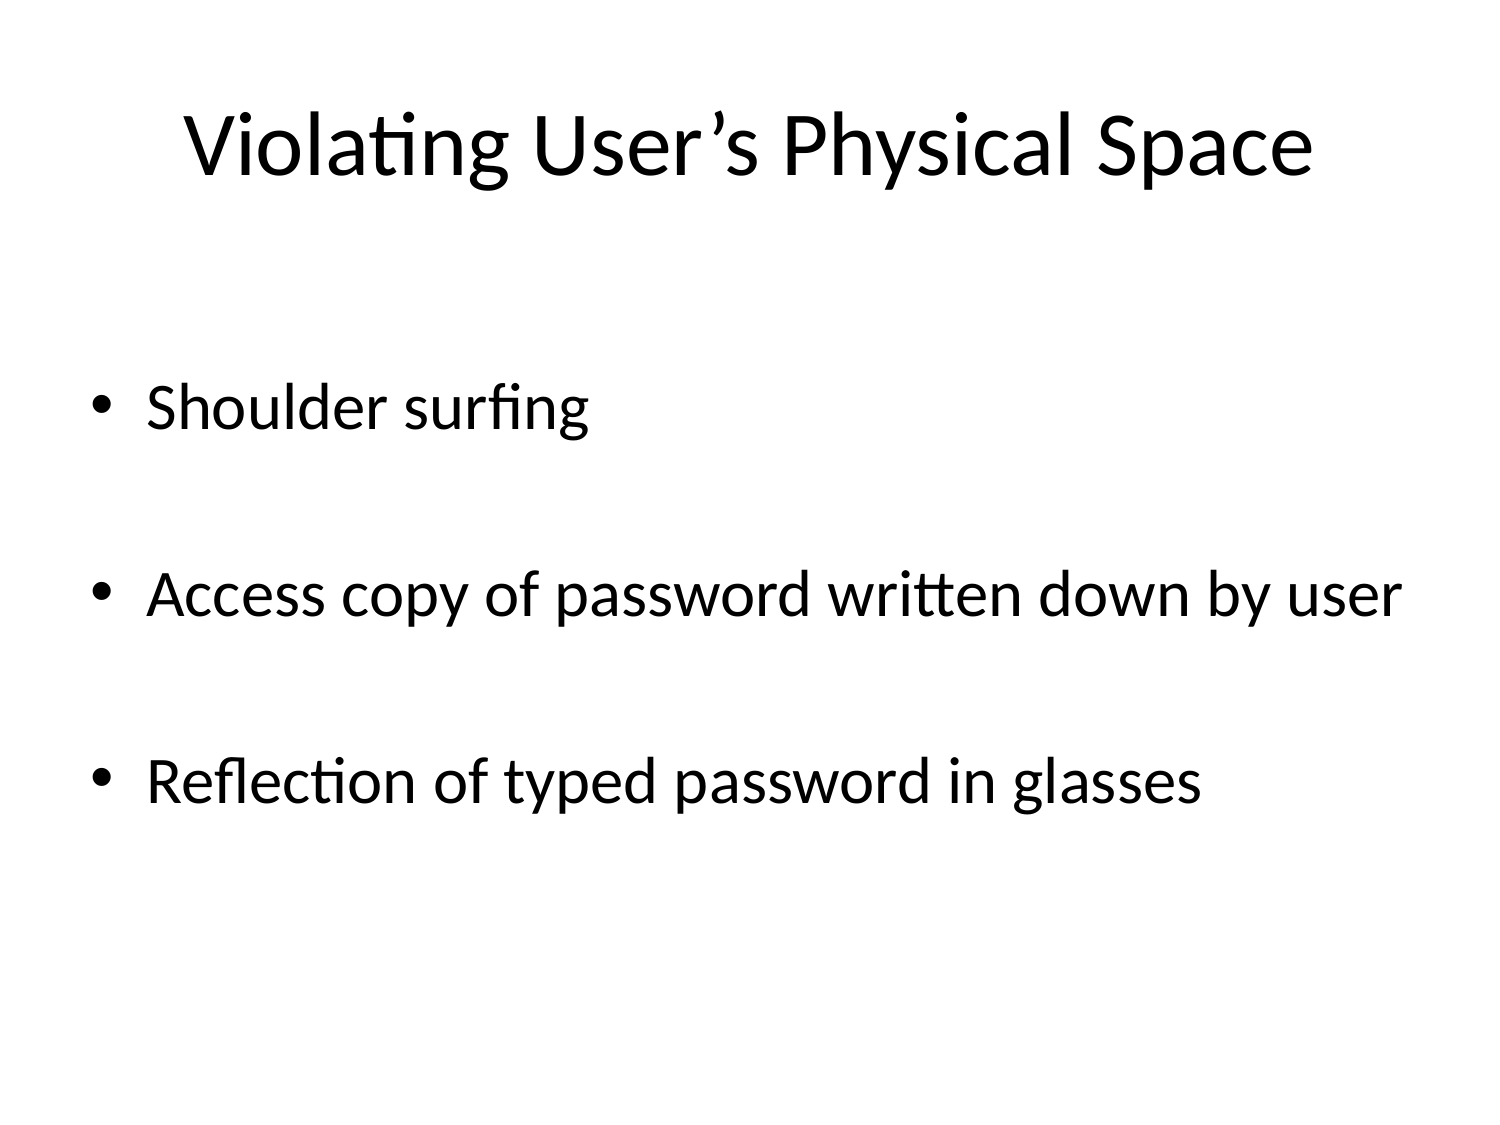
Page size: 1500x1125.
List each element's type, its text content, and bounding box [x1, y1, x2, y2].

title Violating User’s Physical Space [75, 45, 1425, 233]
list Shoulder surfing Access copy of password written down by user Reflection of typed password in glasses [75, 262, 1425, 1005]
